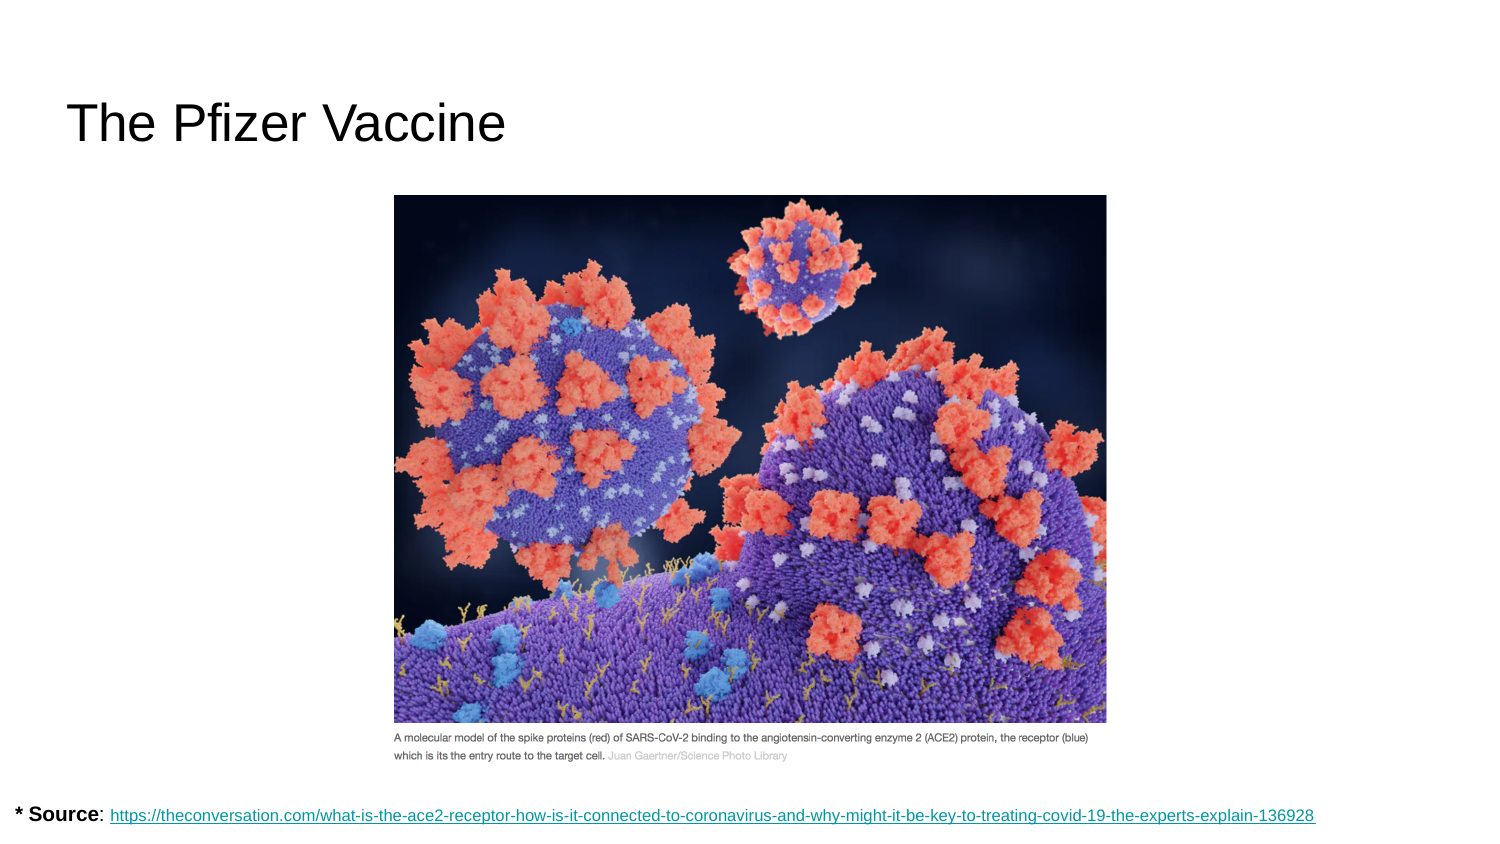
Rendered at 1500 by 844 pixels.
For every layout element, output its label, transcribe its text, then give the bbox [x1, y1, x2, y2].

picture [390, 191, 1110, 764]
text_box * Source: https://theconversation.com/what-is-the-ace2-receptor-how-is-it-connected-to-coronavirus-and-why-might-it-be-key-to-treating-covid-19-the-experts-explain-136928 [0, 788, 1334, 839]
title The Pfizer Vaccine [51, 72, 1449, 167]
